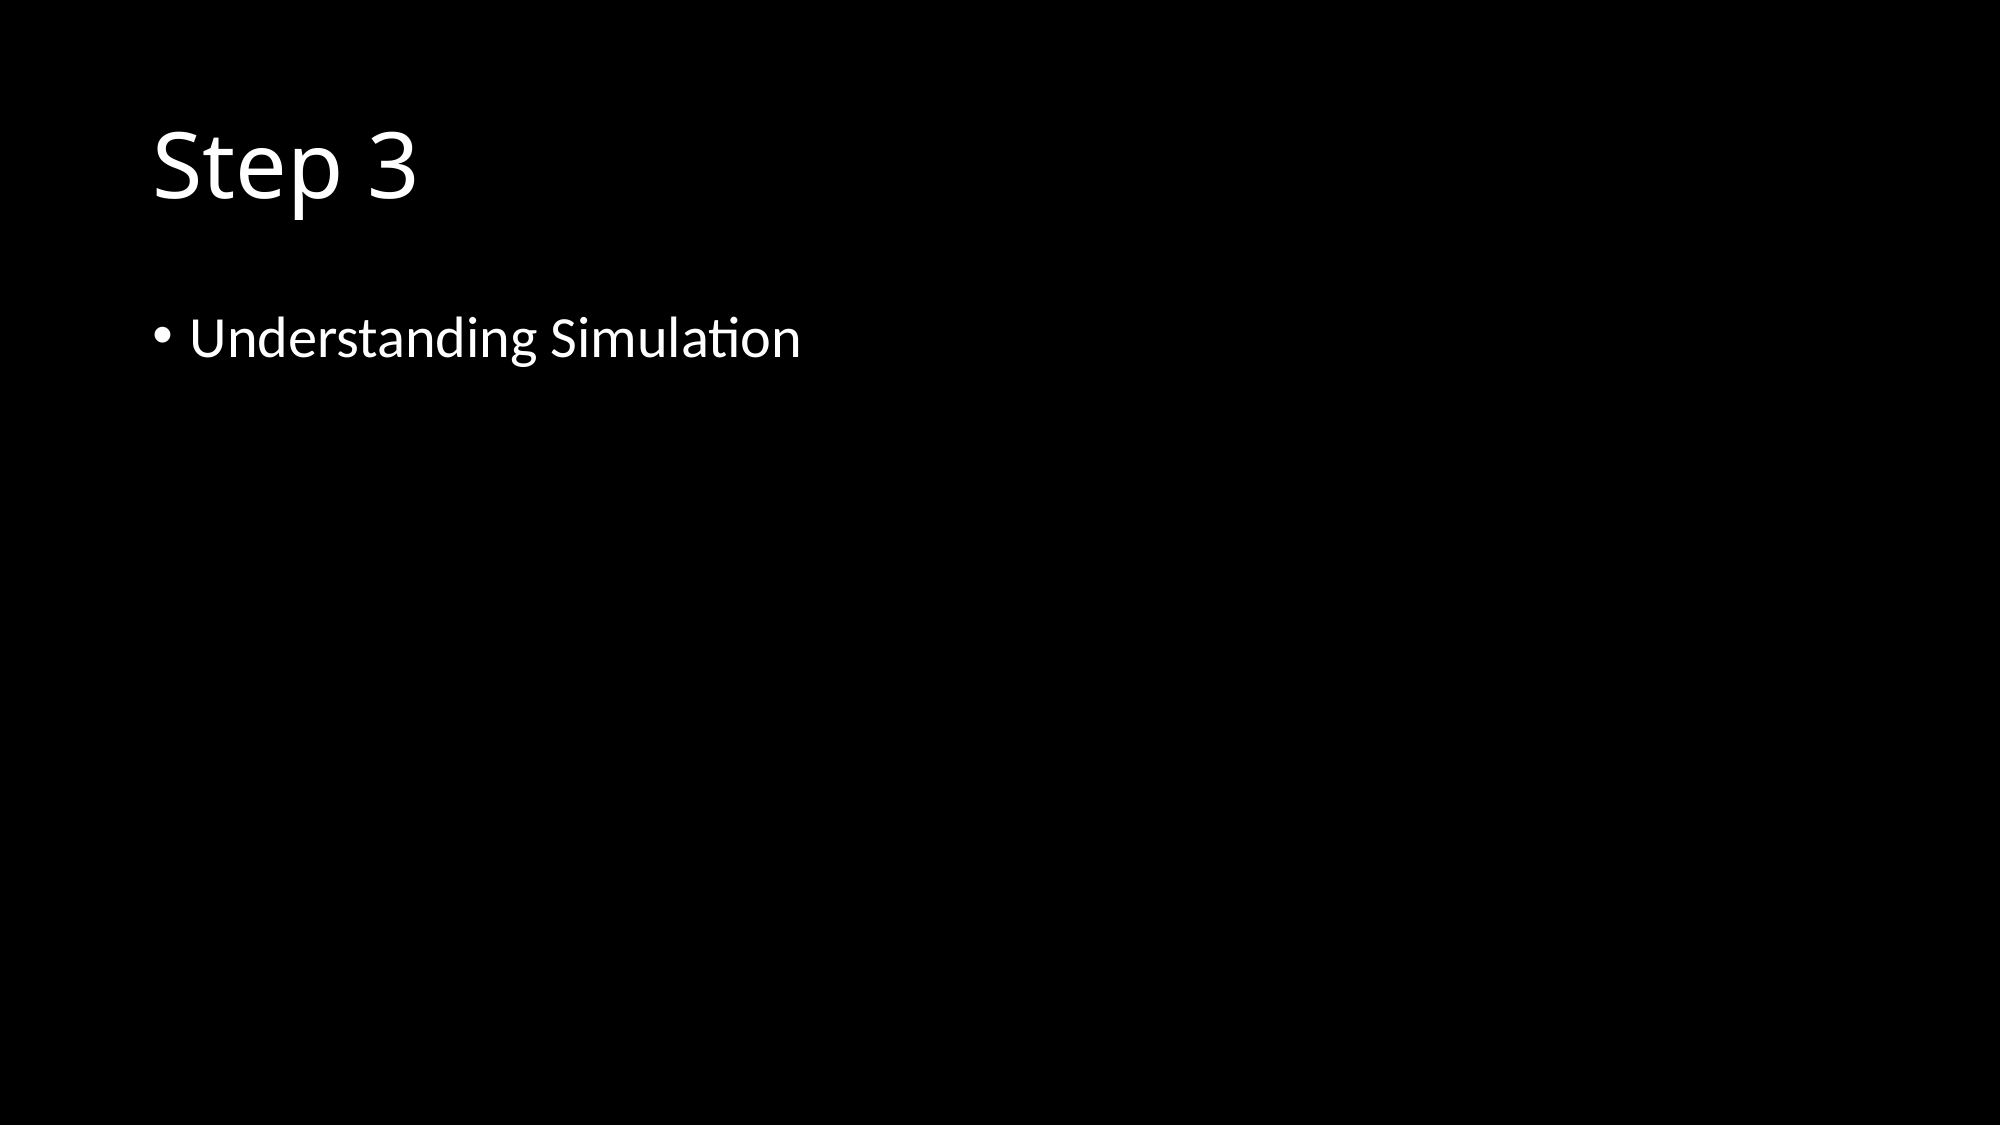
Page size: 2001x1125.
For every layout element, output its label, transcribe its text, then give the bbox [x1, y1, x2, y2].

title Step 3 [137, 59, 1863, 278]
list Understanding Simulation [137, 299, 1863, 1014]
